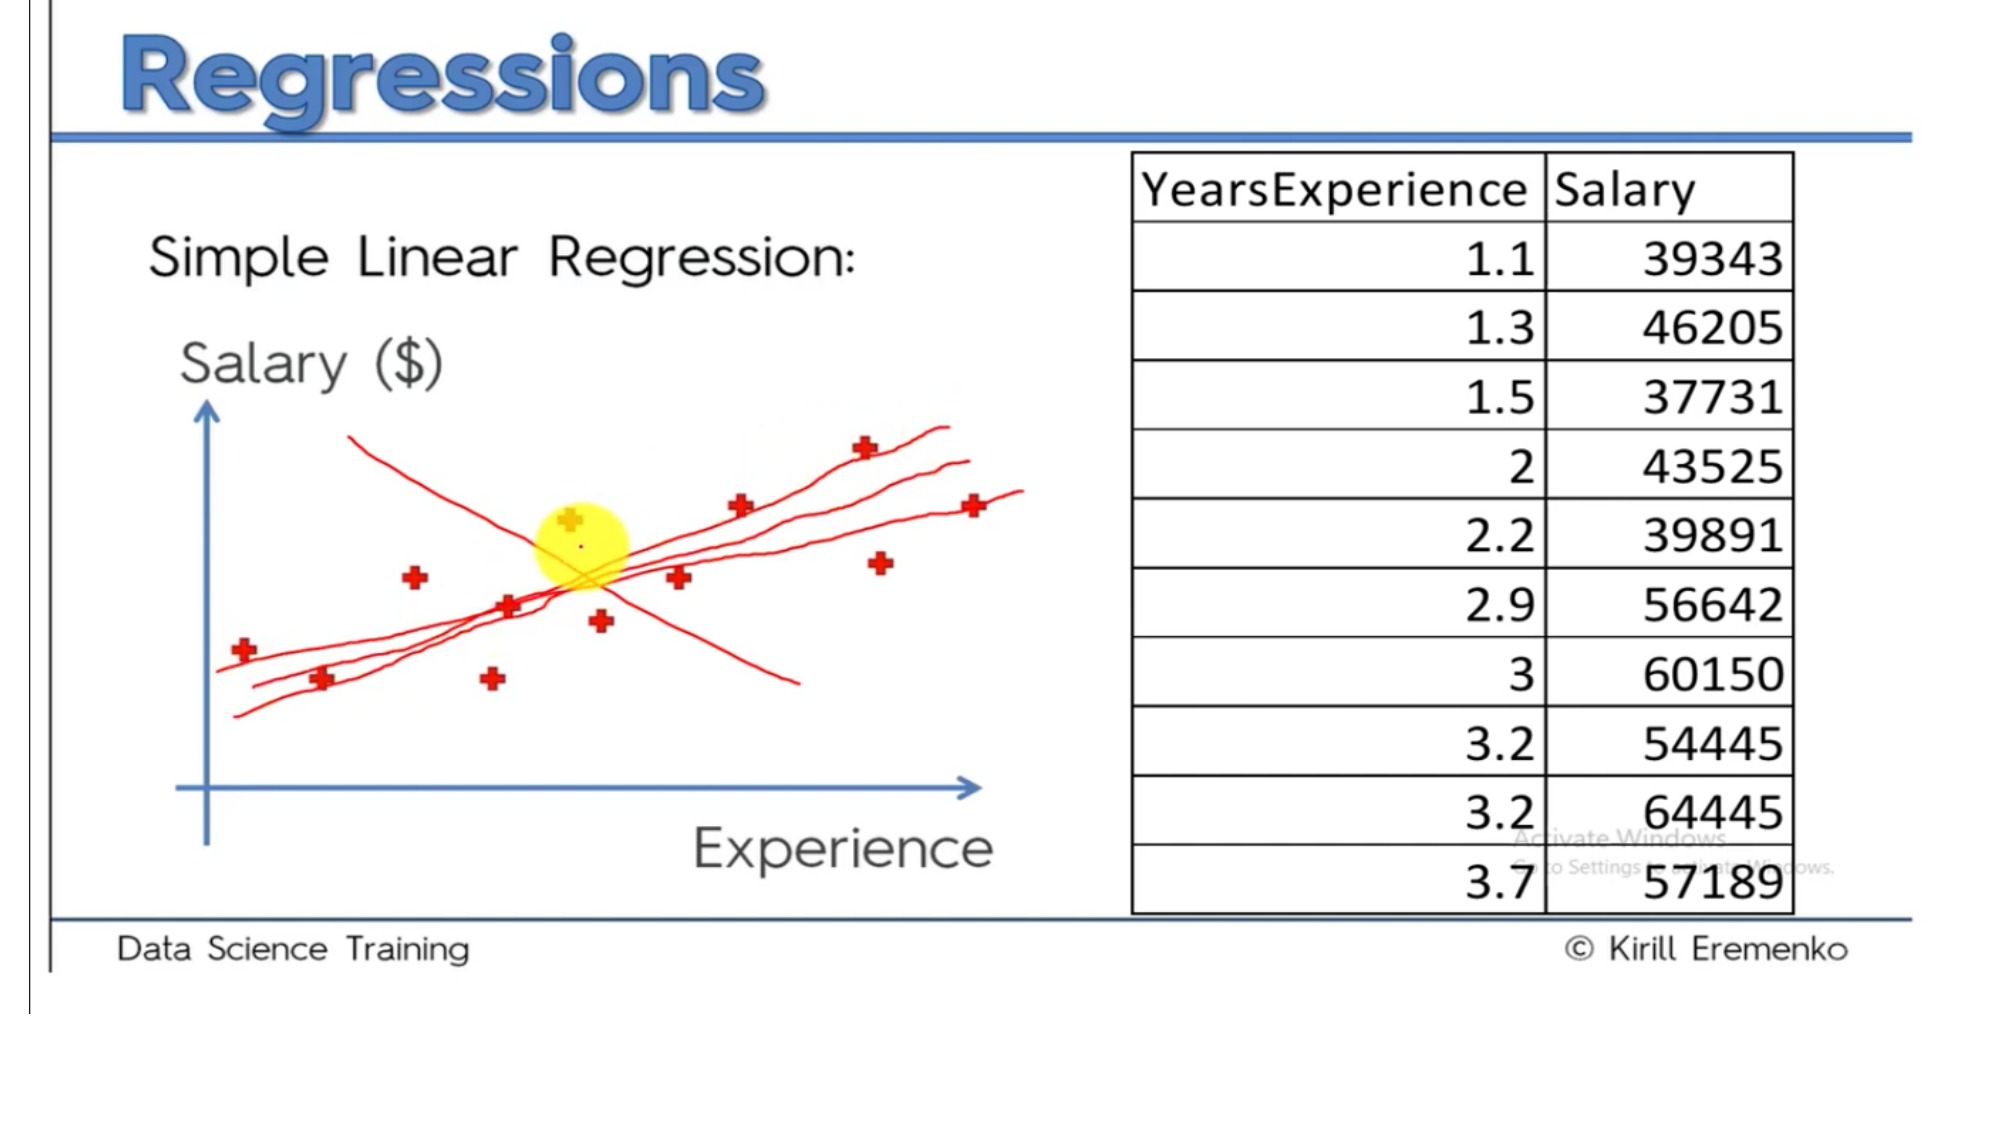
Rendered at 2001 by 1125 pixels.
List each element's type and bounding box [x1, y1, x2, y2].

list [29, 0, 1971, 1014]
